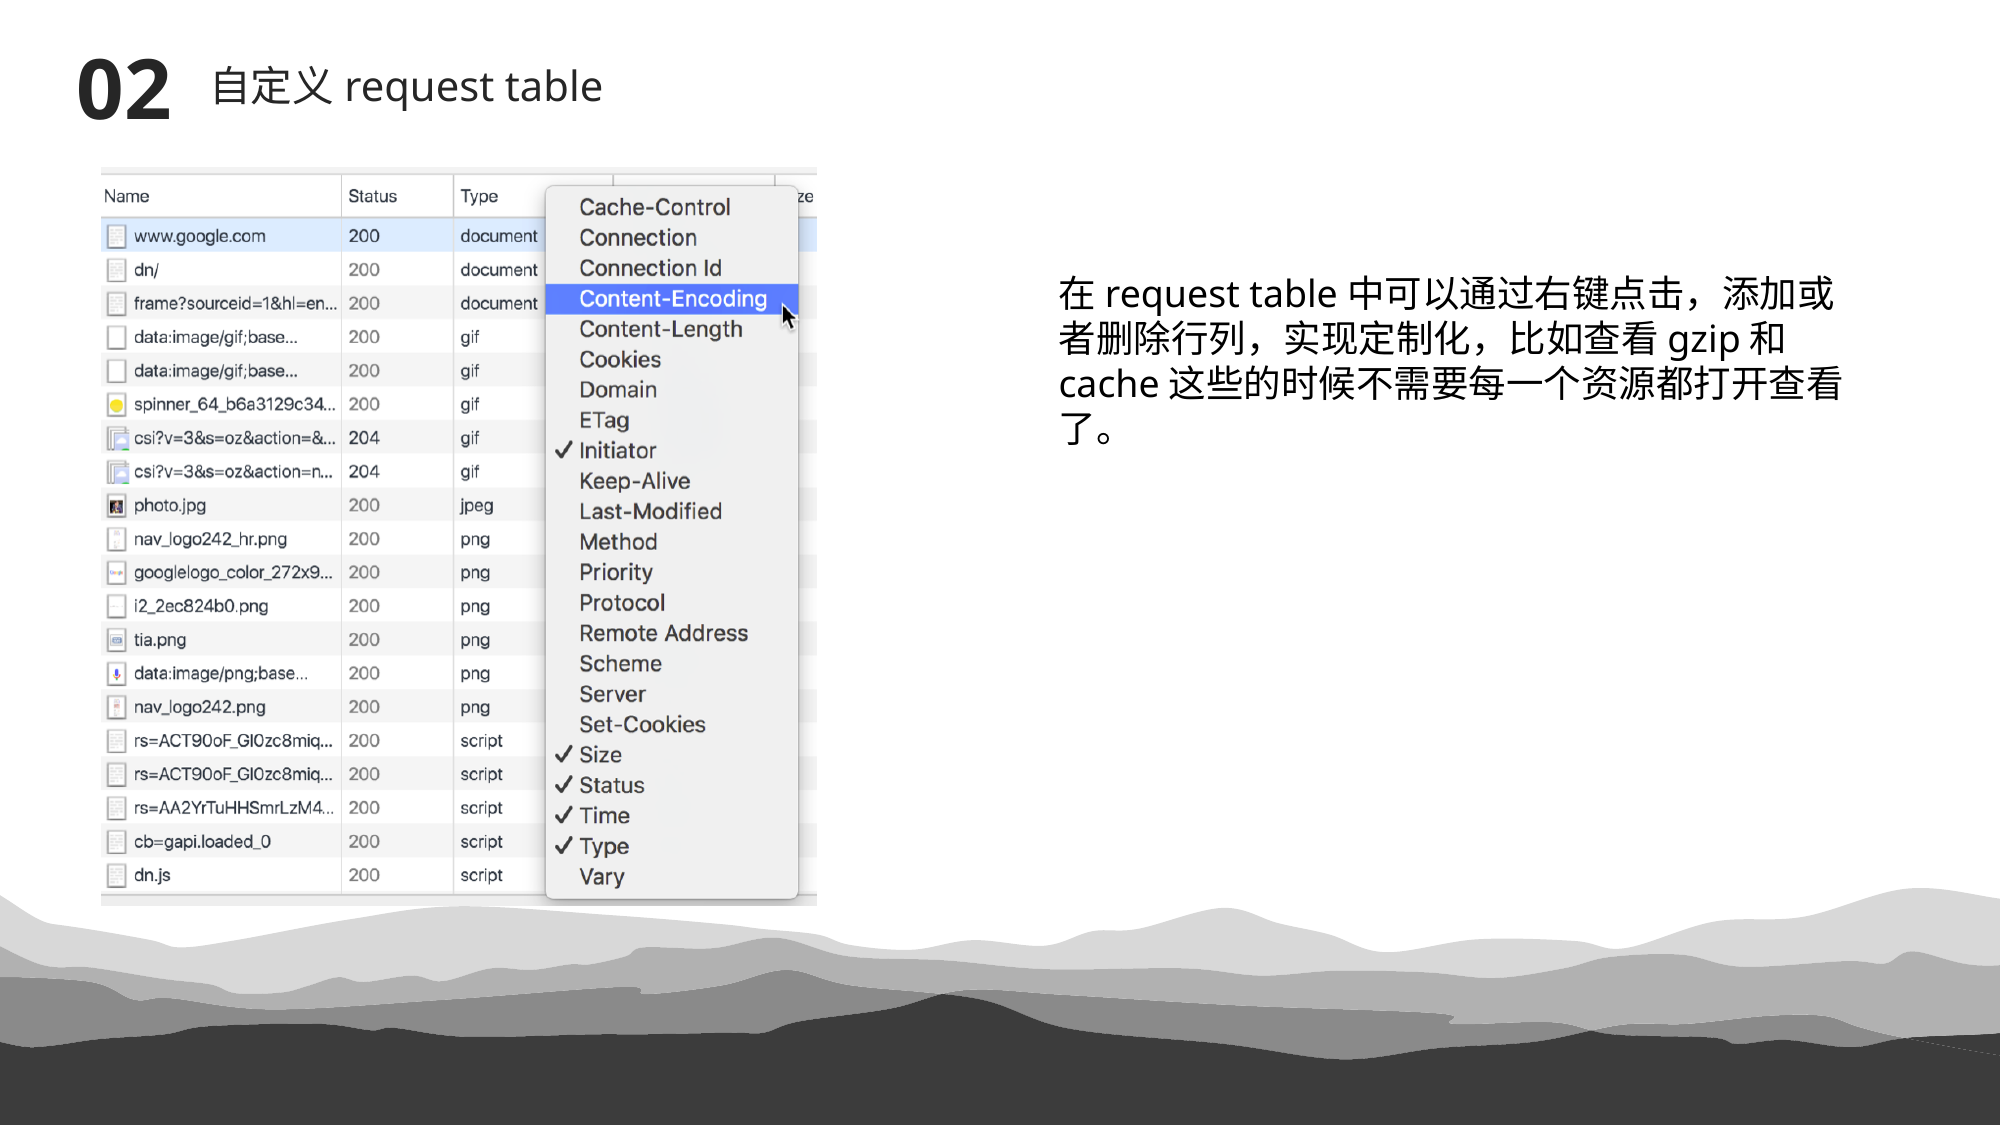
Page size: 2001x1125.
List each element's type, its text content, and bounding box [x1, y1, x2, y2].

list 02 [61, 39, 195, 137]
text_box 在request table中可以通过右键点击，添加或者删除行列，实现定制化，比如查看gzip和cache这些的时候不需要每一个资源都打开查看了。 [1043, 263, 1881, 458]
picture [100, 167, 817, 906]
list 自定义request table [194, 60, 626, 116]
